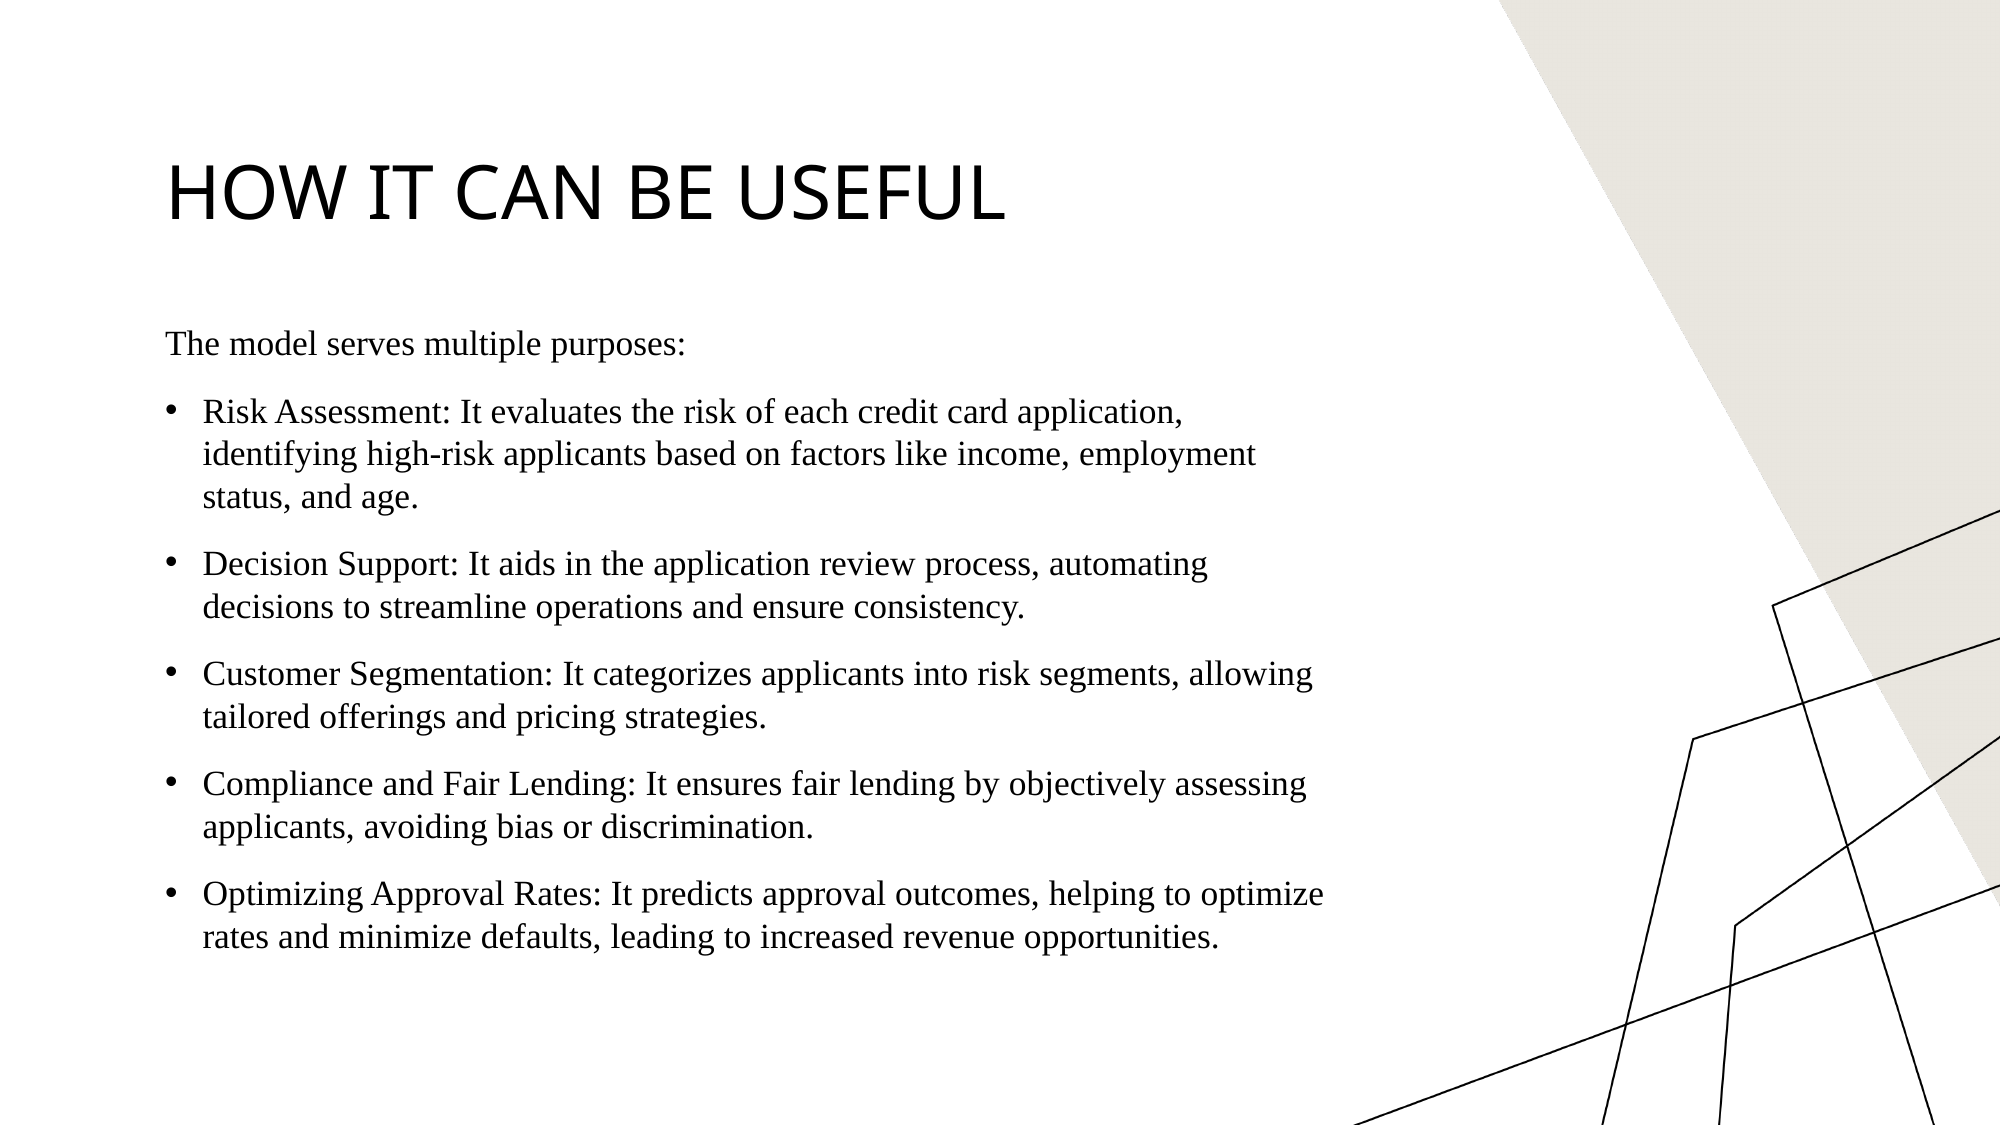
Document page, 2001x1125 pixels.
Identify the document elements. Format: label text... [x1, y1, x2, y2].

picture [1281, 0, 2000, 1125]
list The model serves multiple purposes: Risk Assessment: It evaluates the risk of each credit card application, identifying high-risk applicants based on factors like income, employment status, and age. Decision Support: It aids in the application review process, automating decisions to streamline operations and ensure consistency. Customer Segmentation: It categorizes applicants into risk segments, allowing tailored offerings and pricing strategies. Compliance and Fair Lending: It ensures fair lending by objectively assessing applicants, avoiding bias or discrimination. Optimizing Approval Rates: It predicts approval outcomes, helping to optimize rates and minimize defaults, leading to increased revenue opportunities. [150, 312, 1344, 971]
title How it can be Useful [150, 59, 1344, 312]
